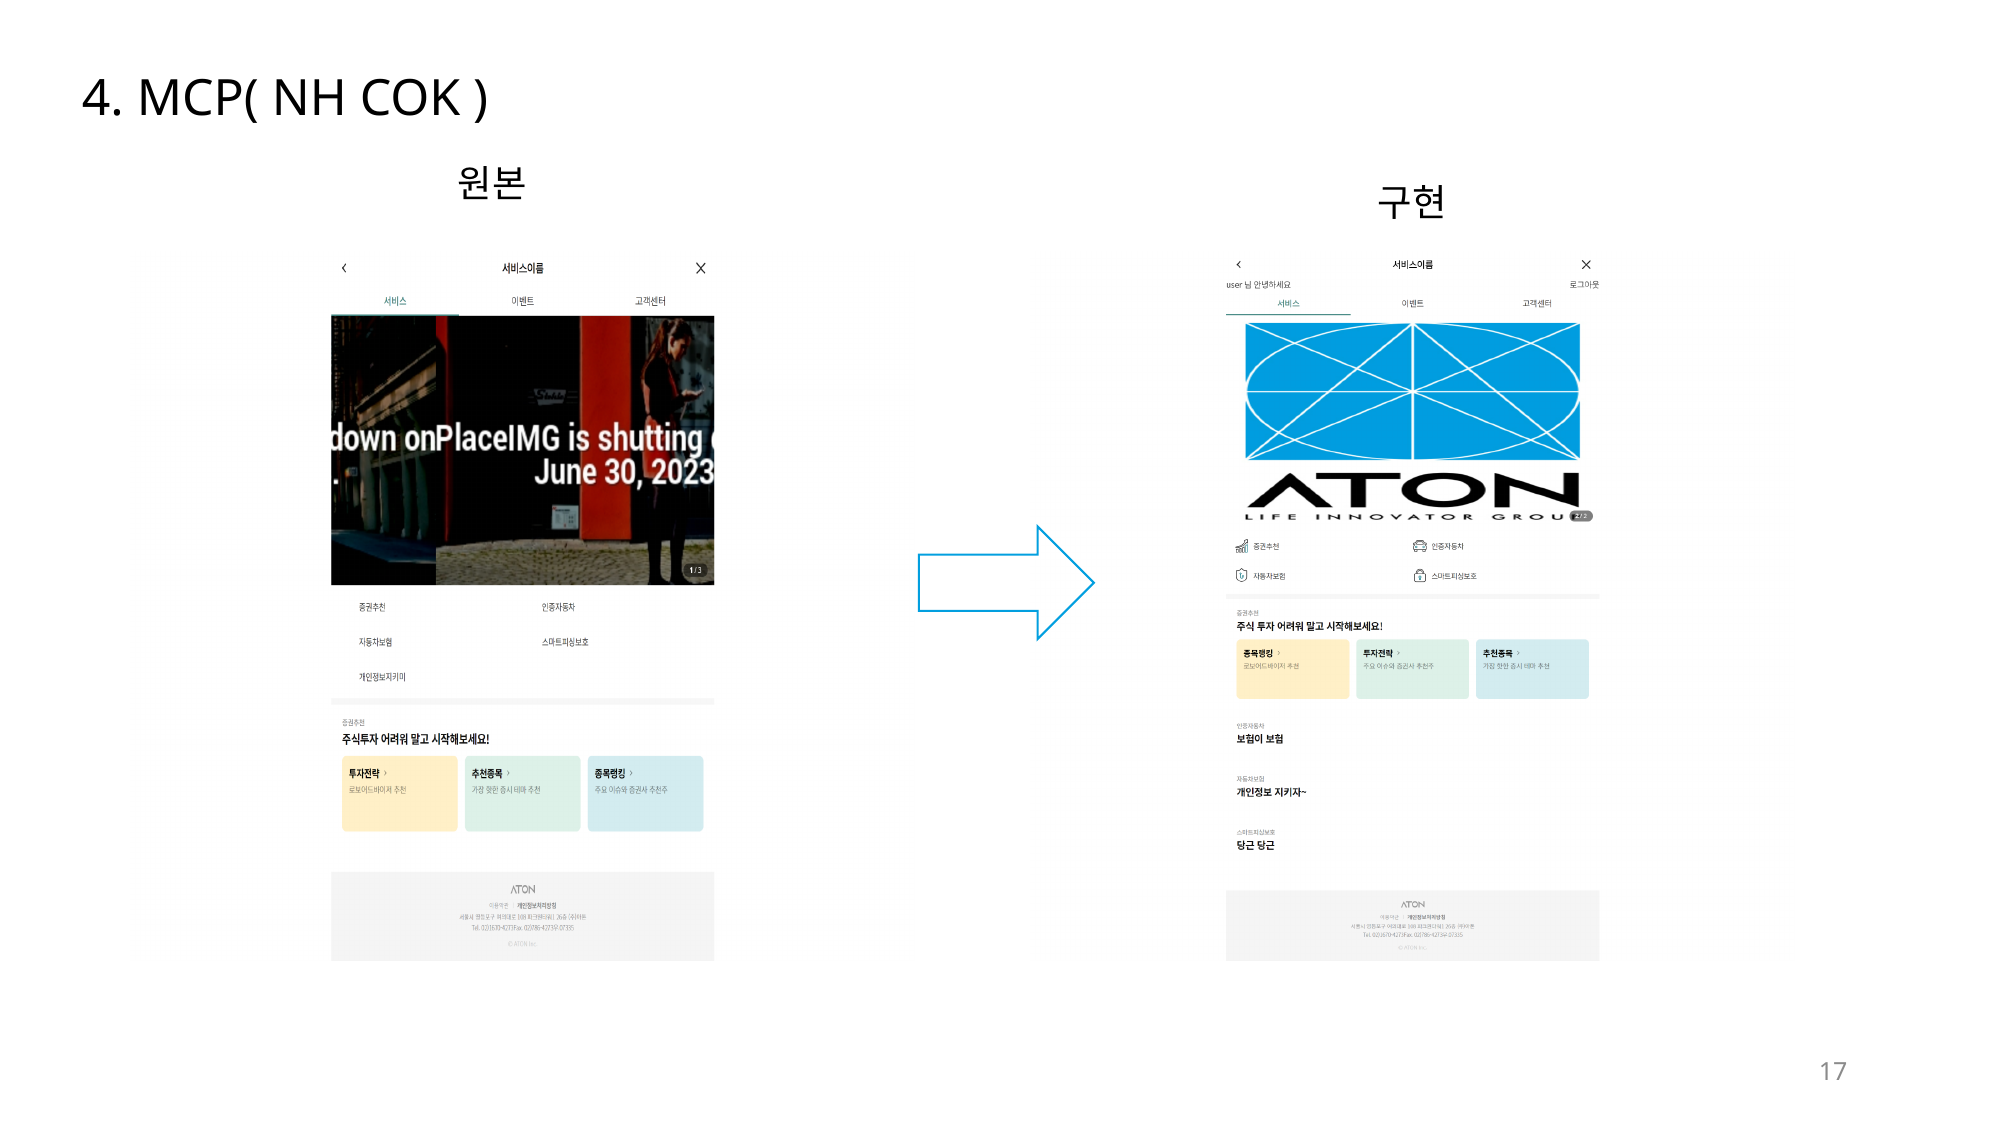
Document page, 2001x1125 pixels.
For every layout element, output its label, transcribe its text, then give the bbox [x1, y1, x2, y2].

text_box 원본 [353, 152, 632, 213]
text_box 구현 [1273, 171, 1552, 232]
picture [1030, 251, 1795, 961]
picture [1030, 531, 1091, 634]
text_box [917, 553, 1030, 612]
picture [130, 251, 915, 961]
text_box 4. MCP( NH COK ) [66, 65, 537, 153]
slide_number 17 [1412, 1042, 1863, 1103]
